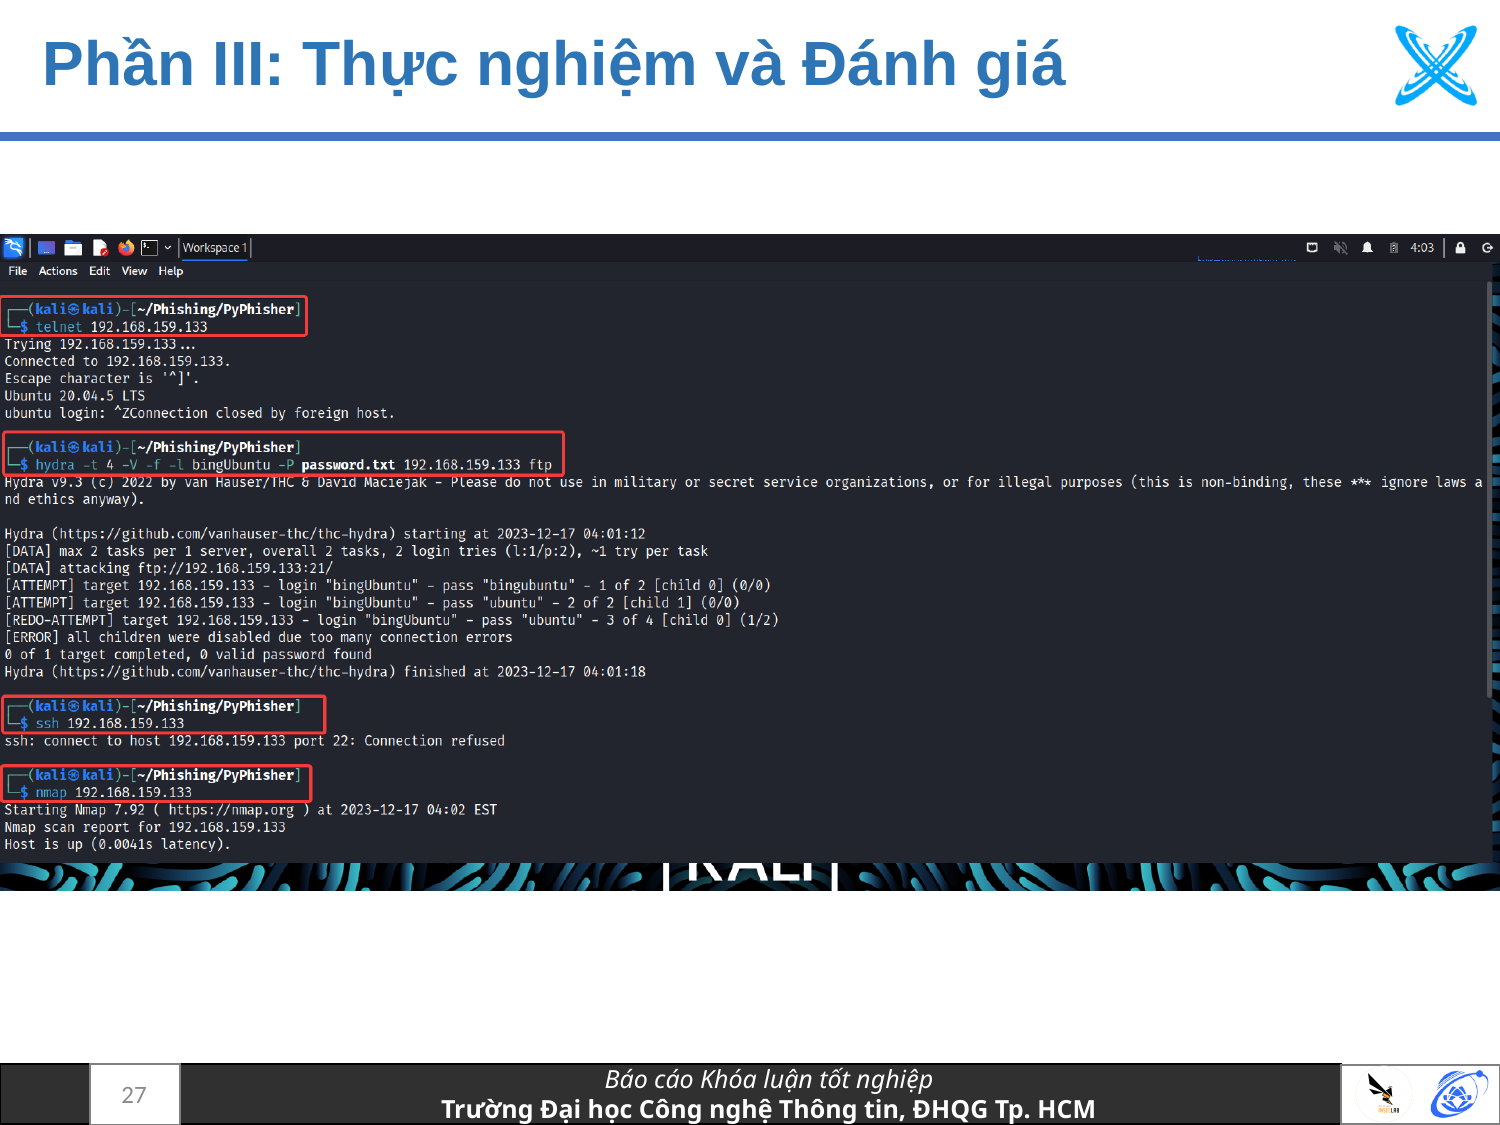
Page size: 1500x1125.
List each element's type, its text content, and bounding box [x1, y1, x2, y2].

picture [0, 234, 1500, 891]
title Phần III: Thực nghiệm và Đánh giá [27, 23, 1376, 108]
picture [1377, 5, 1493, 125]
picture [1426, 1053, 1495, 1125]
picture [1352, 1062, 1416, 1125]
slide_number 27 [95, 1063, 162, 1124]
